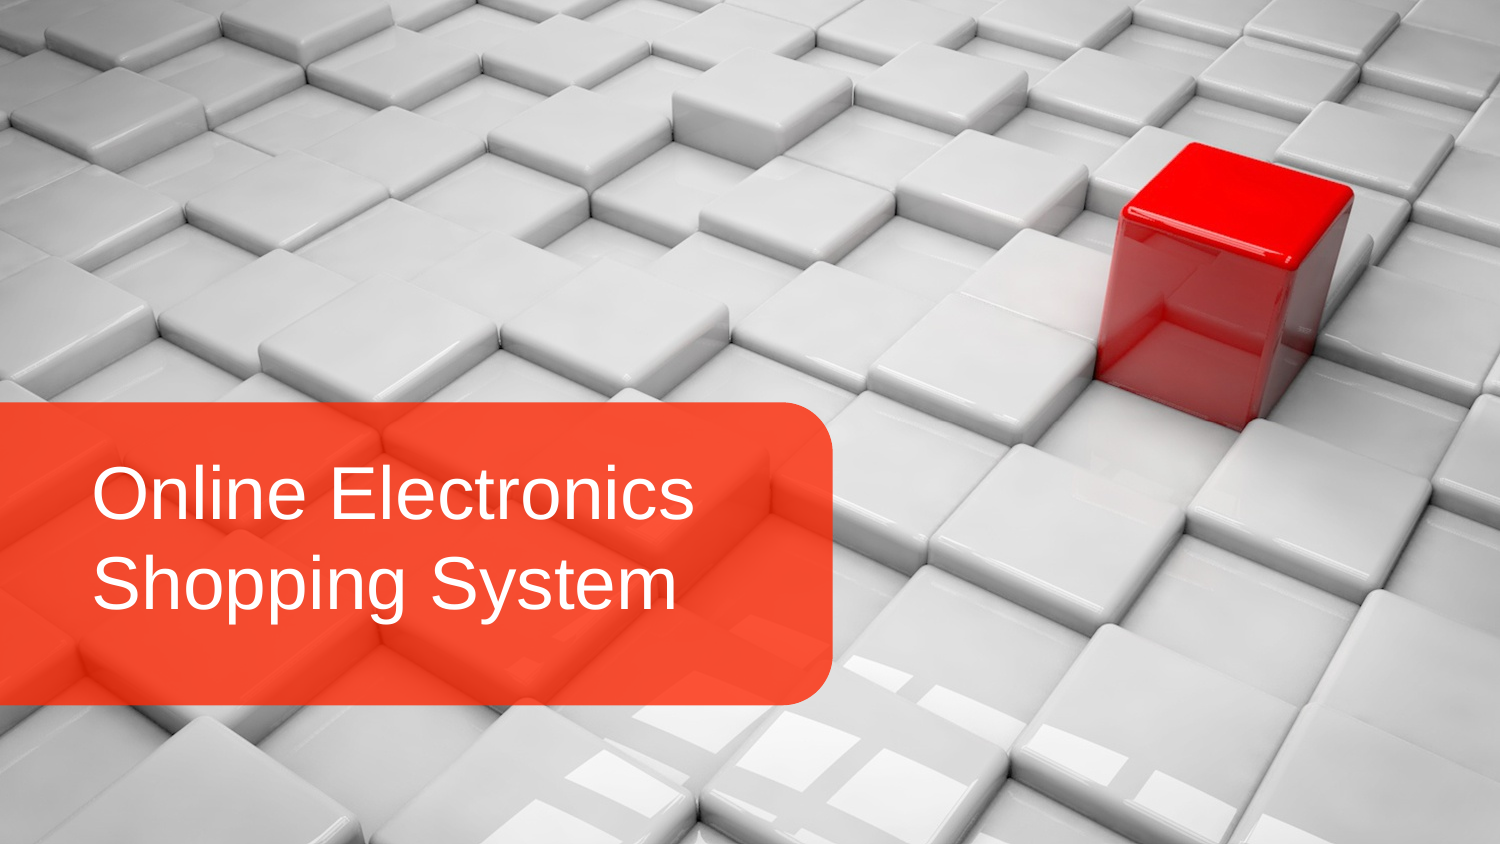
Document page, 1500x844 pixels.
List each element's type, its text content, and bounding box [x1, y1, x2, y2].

list Online Electronics Shopping System [76, 445, 786, 623]
picture [0, 0, 1500, 844]
